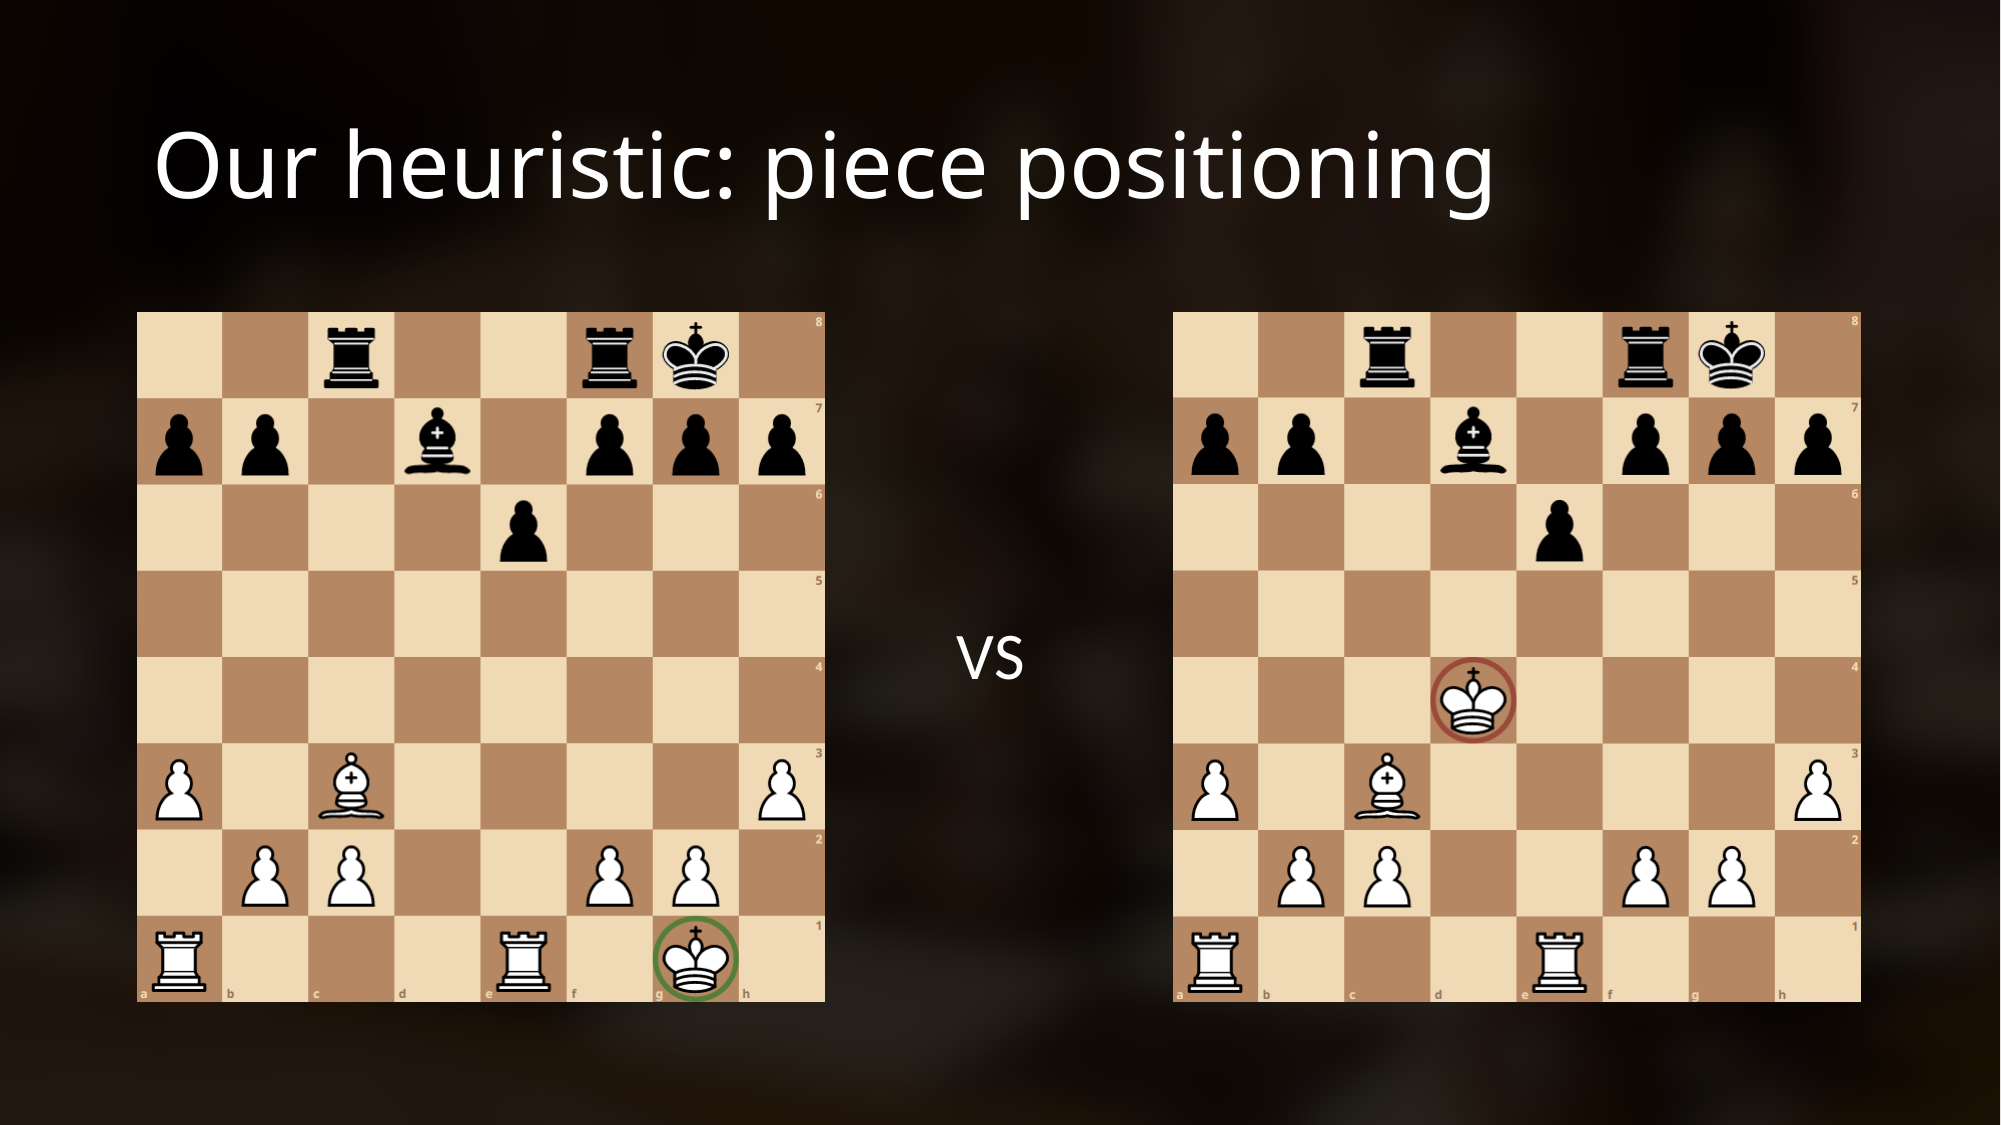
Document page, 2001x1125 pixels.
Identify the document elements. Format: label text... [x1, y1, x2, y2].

title Our heuristic: piece positioning [137, 59, 1863, 278]
picture [0, 0, 2001, 1125]
list VS [921, 614, 1061, 743]
